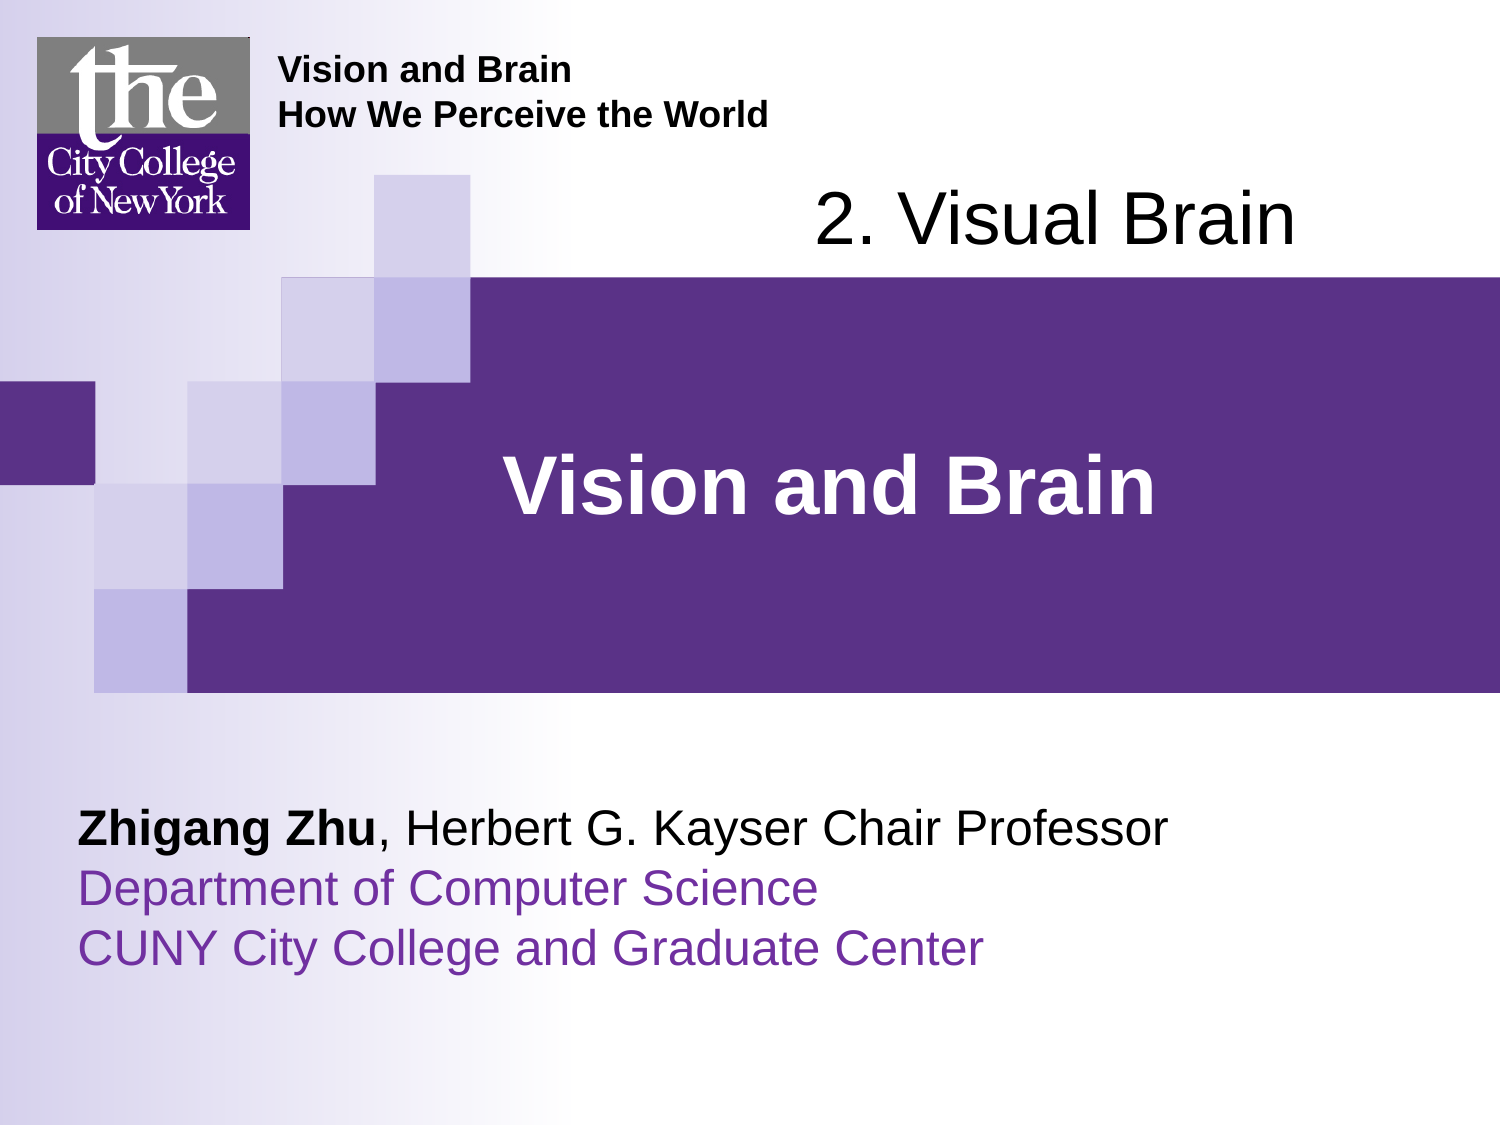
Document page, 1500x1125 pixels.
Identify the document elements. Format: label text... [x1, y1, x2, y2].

subtitle Zhigang Zhu, Herbert G. Kayser Chair Professor Department of Computer Science CUNY City College and Graduate Center [62, 787, 1476, 1076]
text_box Vision and Brain How We Perceive the World [262, 37, 938, 143]
title Vision and Brain [487, 299, 1476, 663]
picture [37, 37, 250, 230]
text_box 2. Visual Brain [800, 162, 1450, 268]
